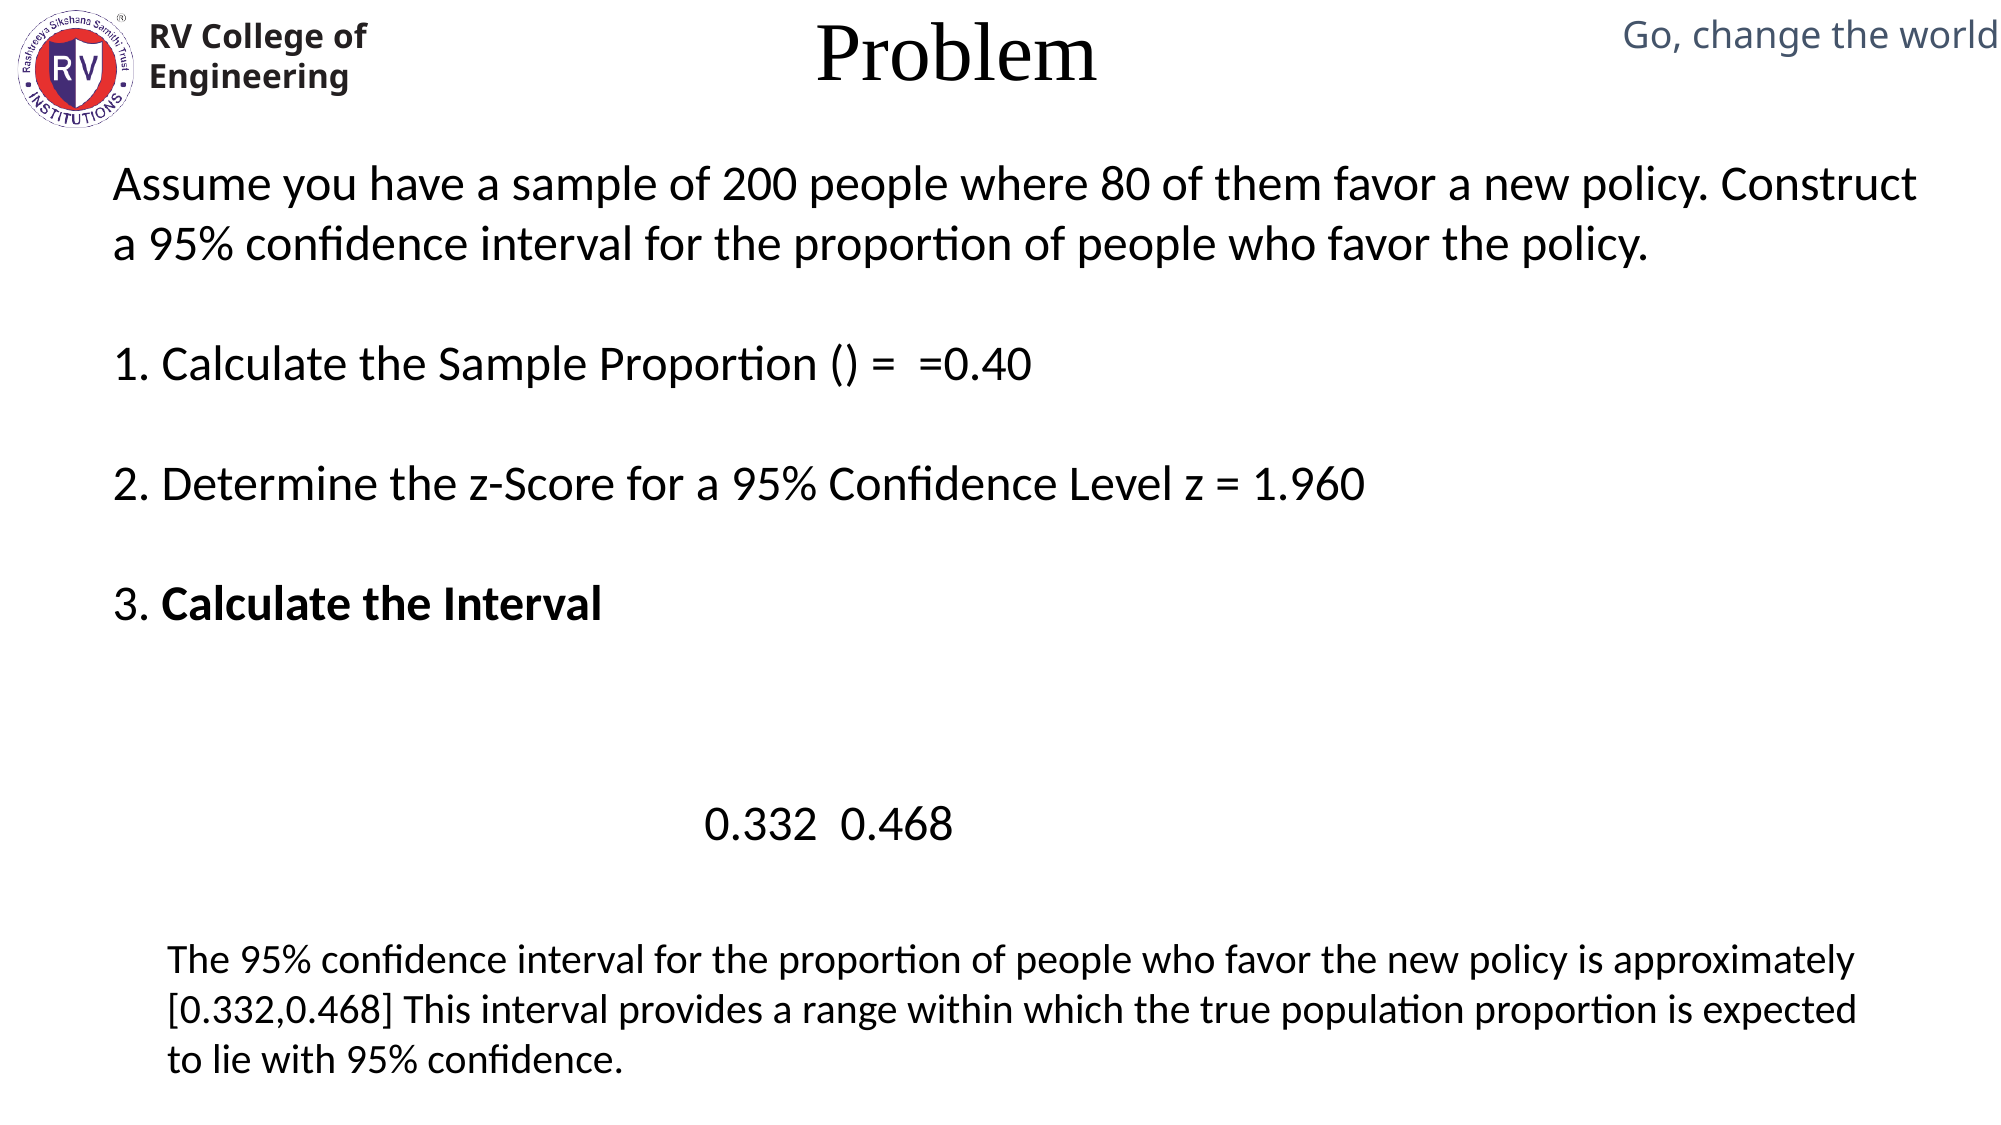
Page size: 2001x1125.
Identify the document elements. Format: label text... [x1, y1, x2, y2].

text_box Mechanical Engineering Department [735, 45, 2000, 241]
text_box The 95% confidence interval for the proportion of people who favor the new policy is approximately [0.332,0.468] This interval provides a range within which the true population proportion is expected to lie with 95% confidence. [152, 924, 1893, 1089]
text_box Problem [319, 0, 1616, 105]
picture [17, 10, 134, 128]
